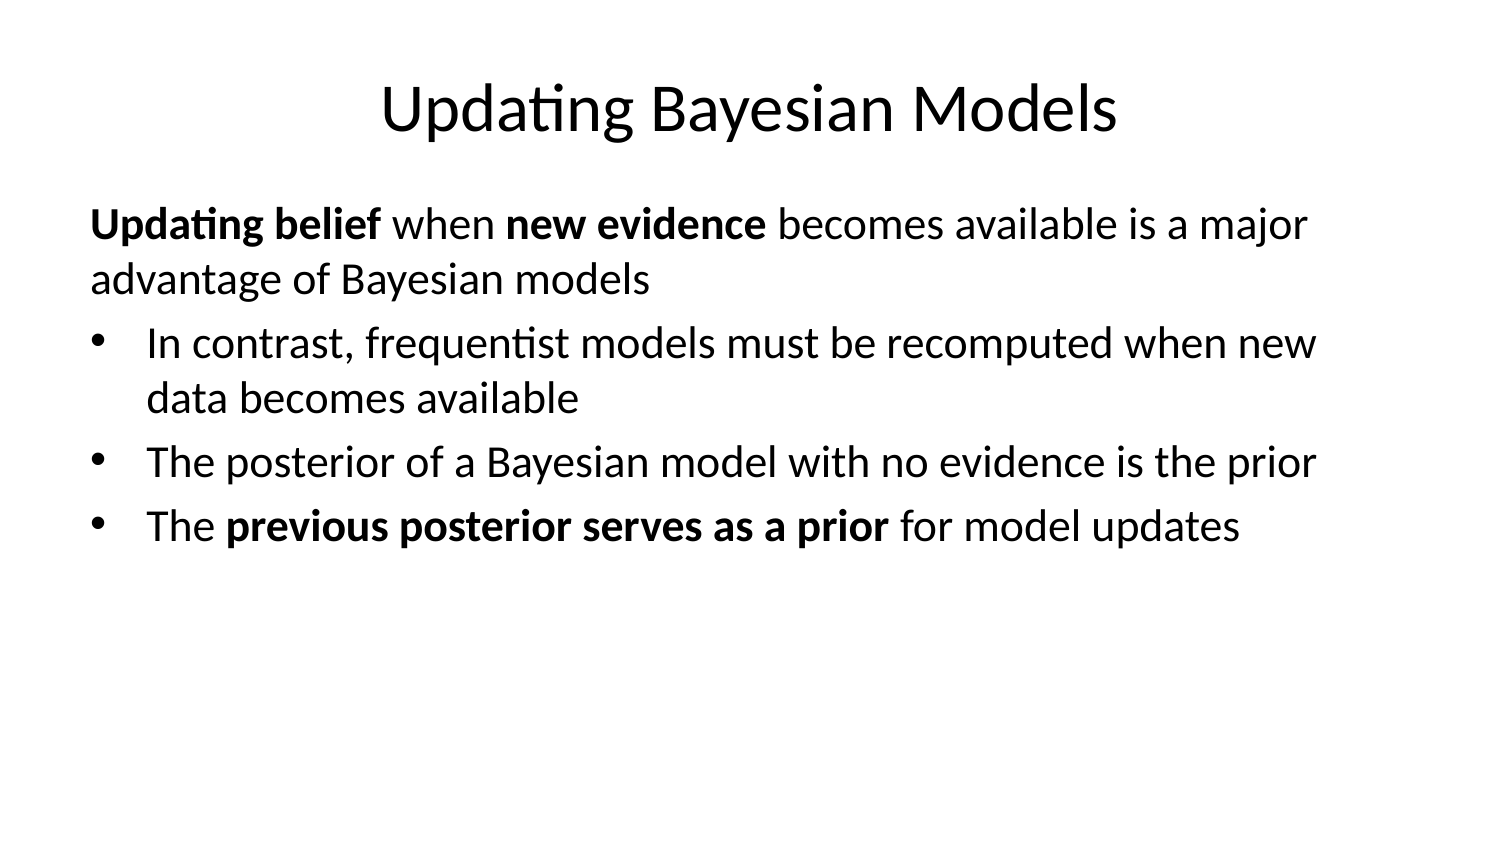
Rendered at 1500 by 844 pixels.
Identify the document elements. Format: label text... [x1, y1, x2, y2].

list Updating belief when new evidence becomes available is a major advantage of Bayesian models In contrast, frequentist models must be recomputed when new data becomes available The posterior of a Bayesian model with no evidence is the prior The previous posterior serves as a prior for model updates [75, 186, 1425, 754]
title Updating Bayesian Models [75, 33, 1425, 175]
